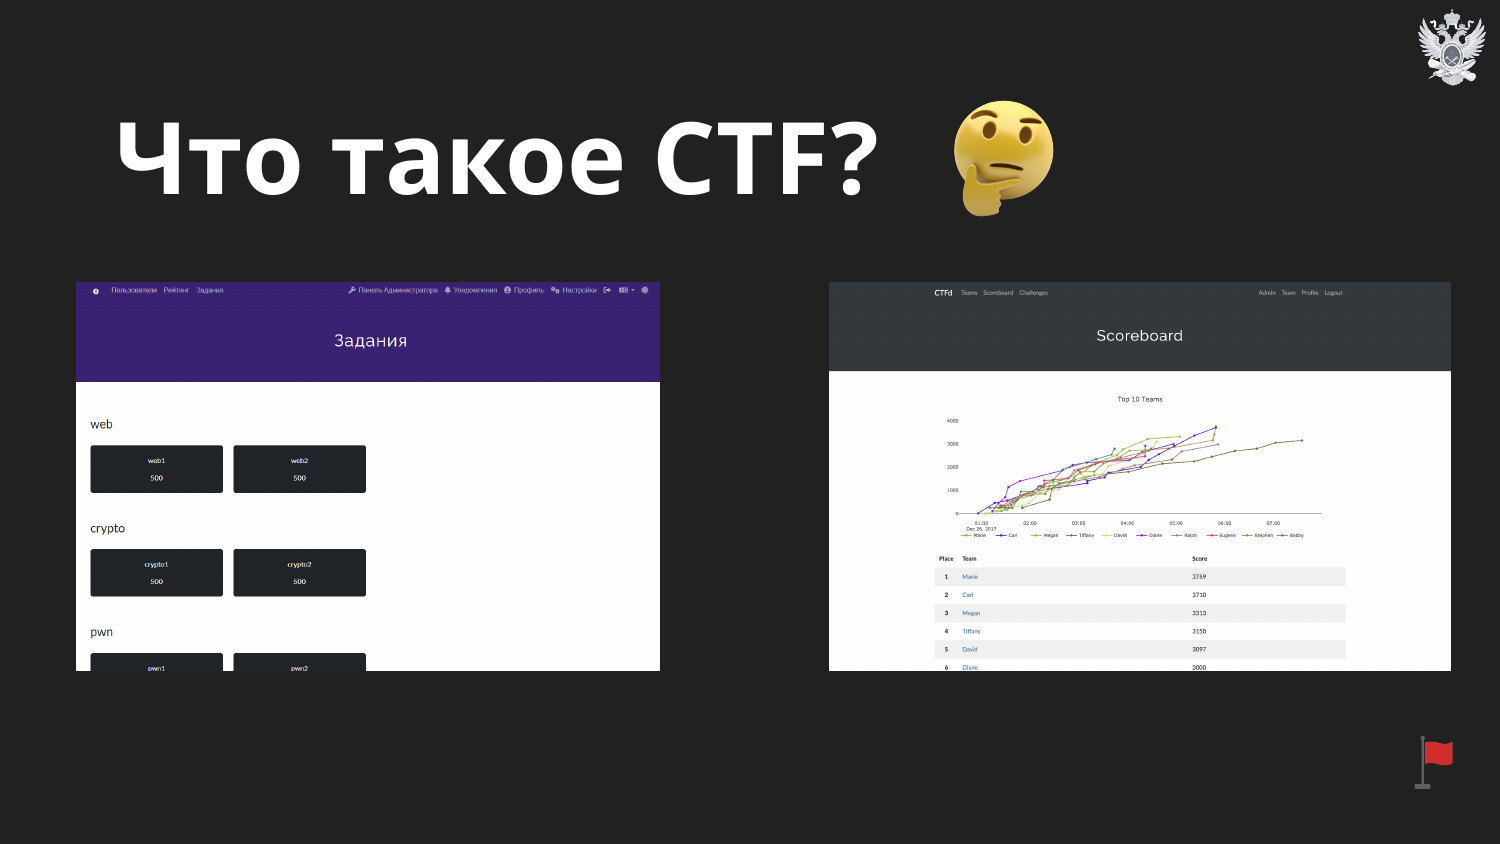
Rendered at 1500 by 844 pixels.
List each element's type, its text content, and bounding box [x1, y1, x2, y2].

title Что такое CTF? [100, 80, 1219, 230]
picture [76, 282, 660, 671]
picture [1403, 0, 1500, 97]
picture [888, 89, 1117, 221]
picture [1397, 726, 1470, 799]
picture [829, 282, 1451, 671]
